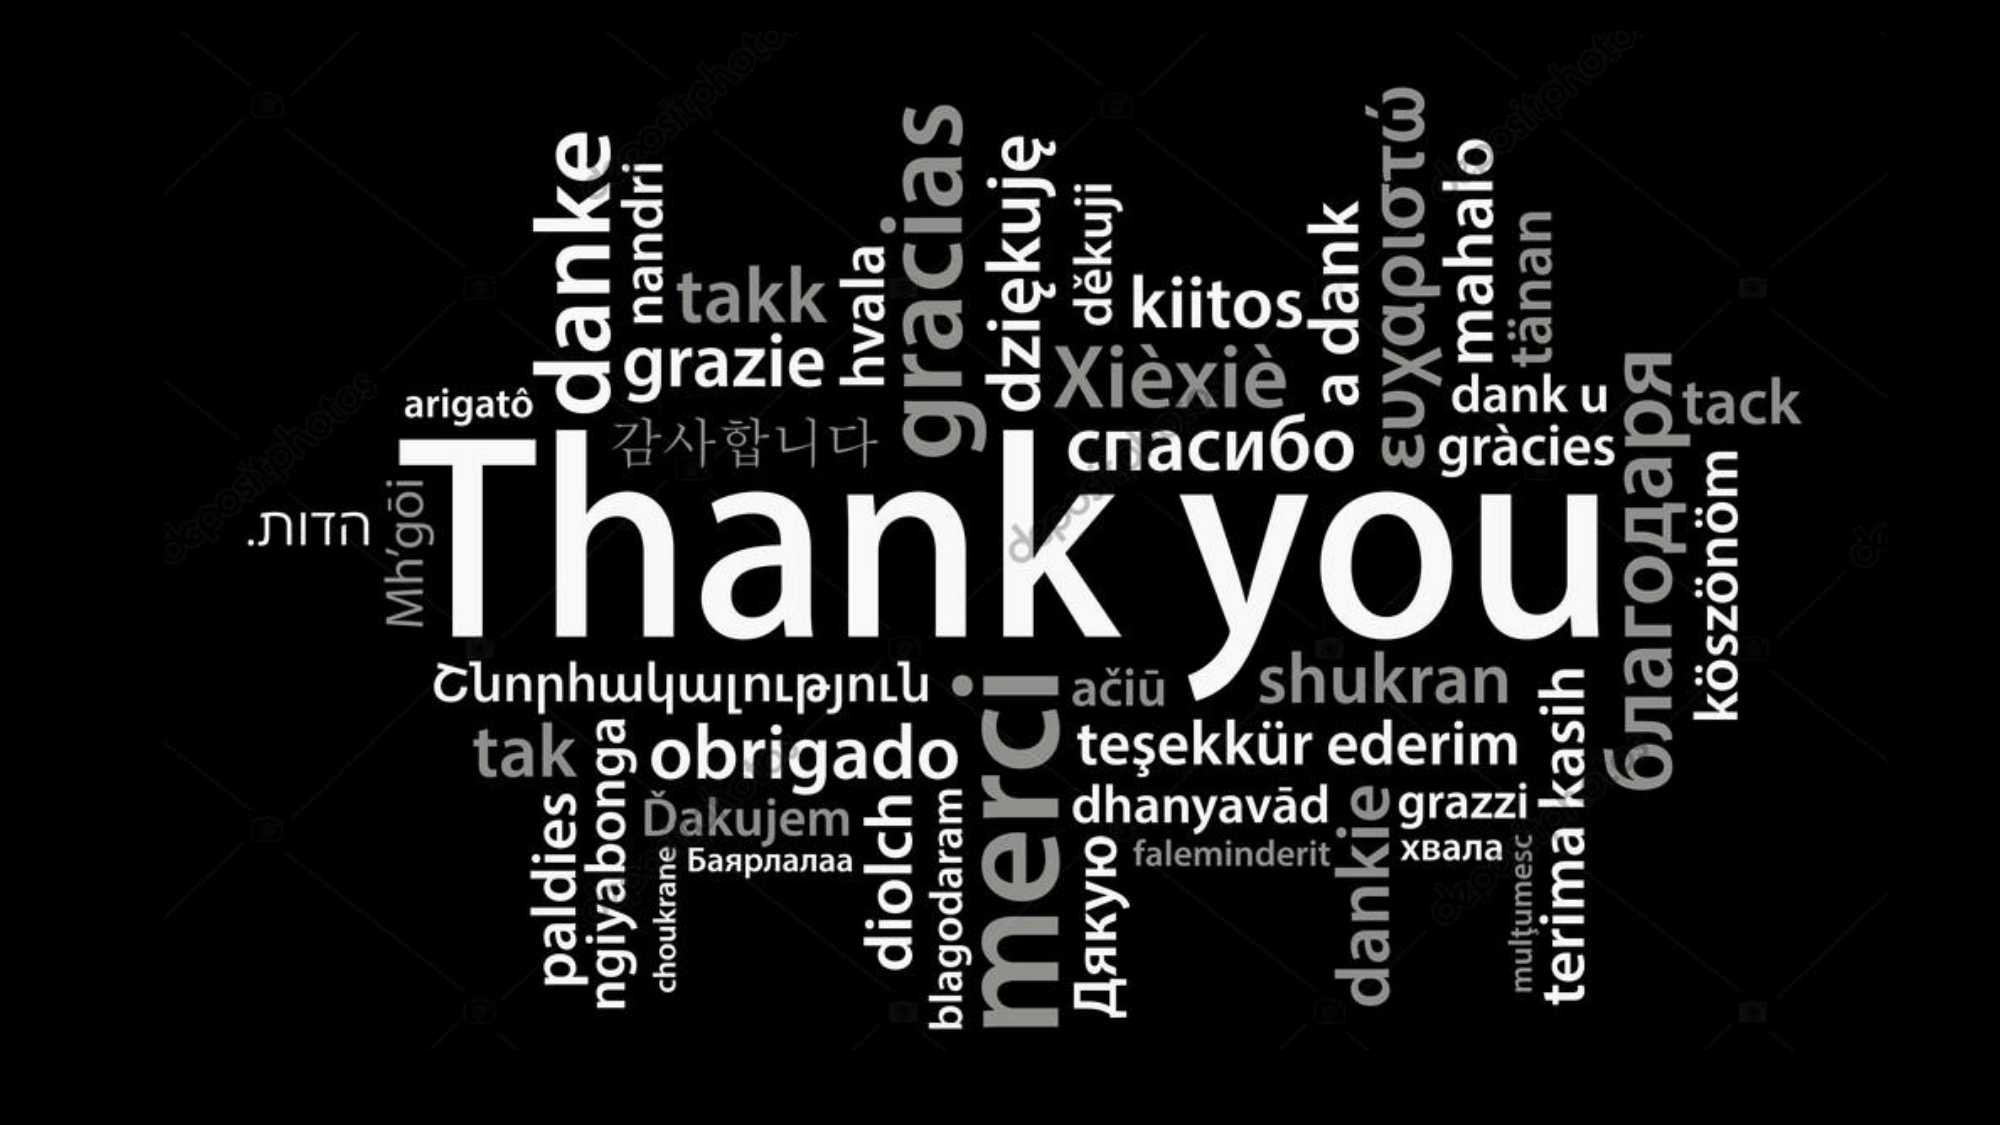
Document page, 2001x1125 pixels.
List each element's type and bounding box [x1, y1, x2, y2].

picture [163, 31, 1888, 1050]
